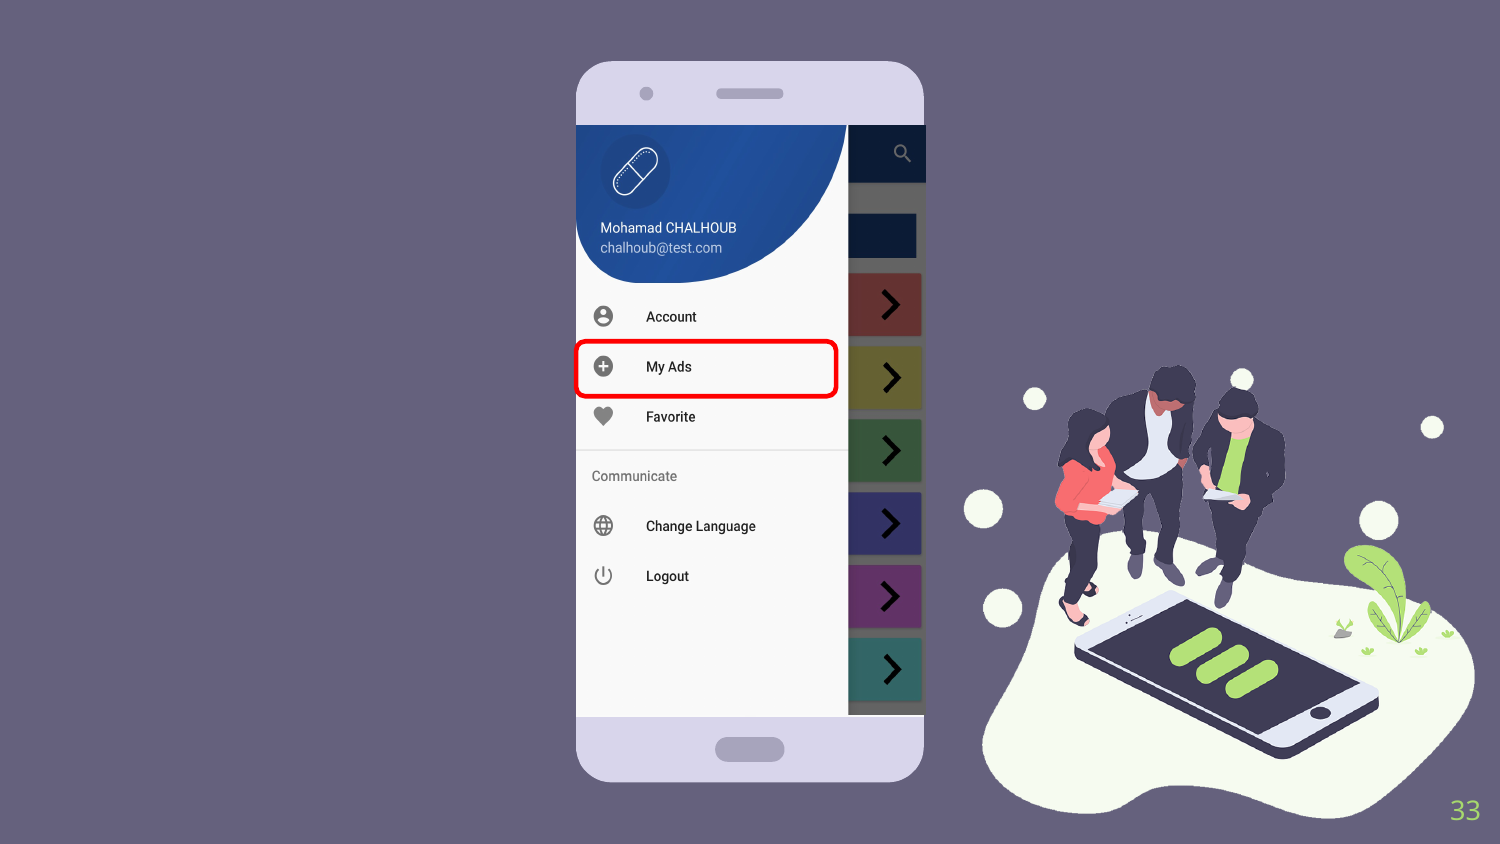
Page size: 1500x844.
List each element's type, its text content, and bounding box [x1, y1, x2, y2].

slide_number 33 [1391, 779, 1482, 844]
picture [963, 365, 1475, 819]
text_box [575, 723, 925, 783]
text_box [575, 60, 925, 124]
picture [575, 125, 926, 717]
